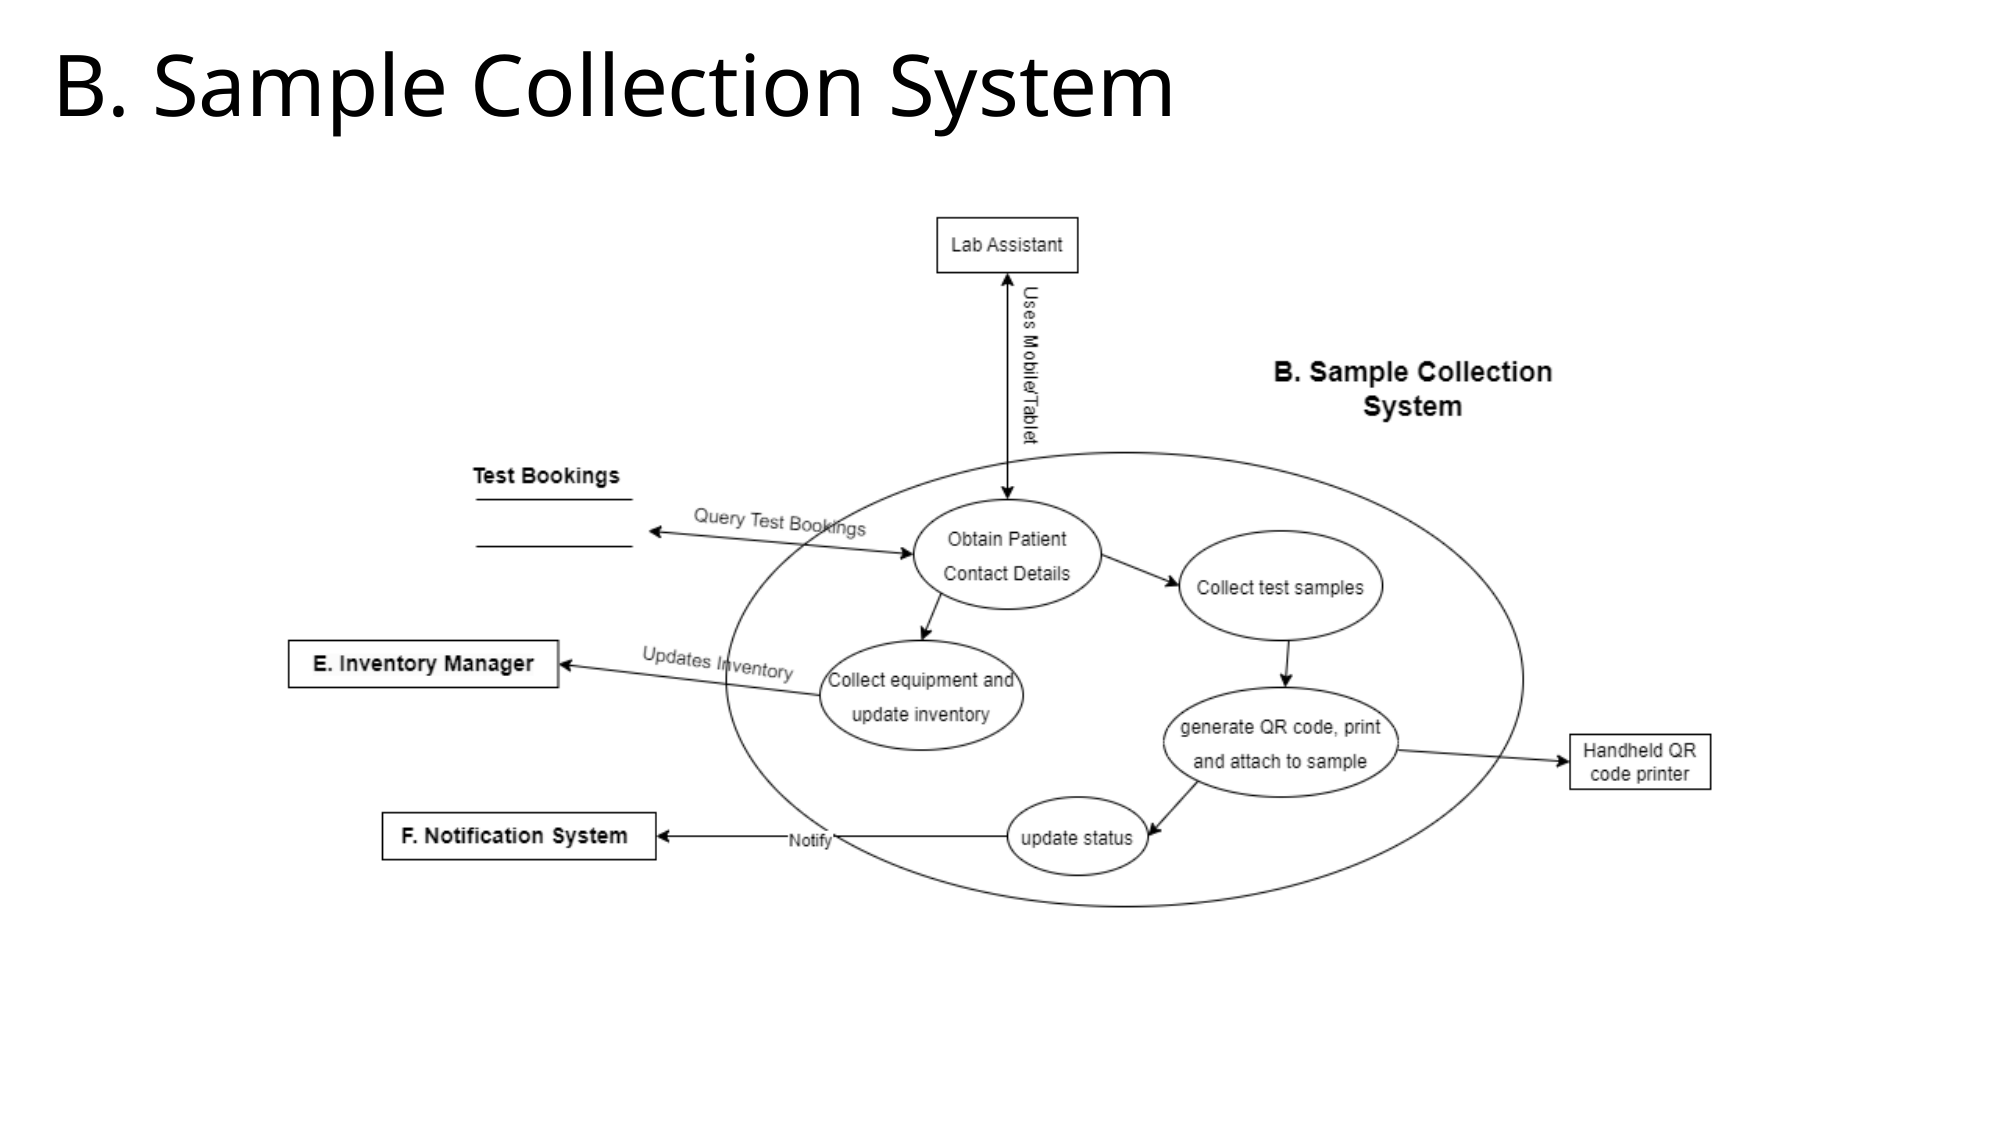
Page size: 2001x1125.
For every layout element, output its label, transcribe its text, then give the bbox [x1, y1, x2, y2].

picture [256, 186, 1743, 939]
title B. Sample Collection System [37, 35, 1763, 143]
